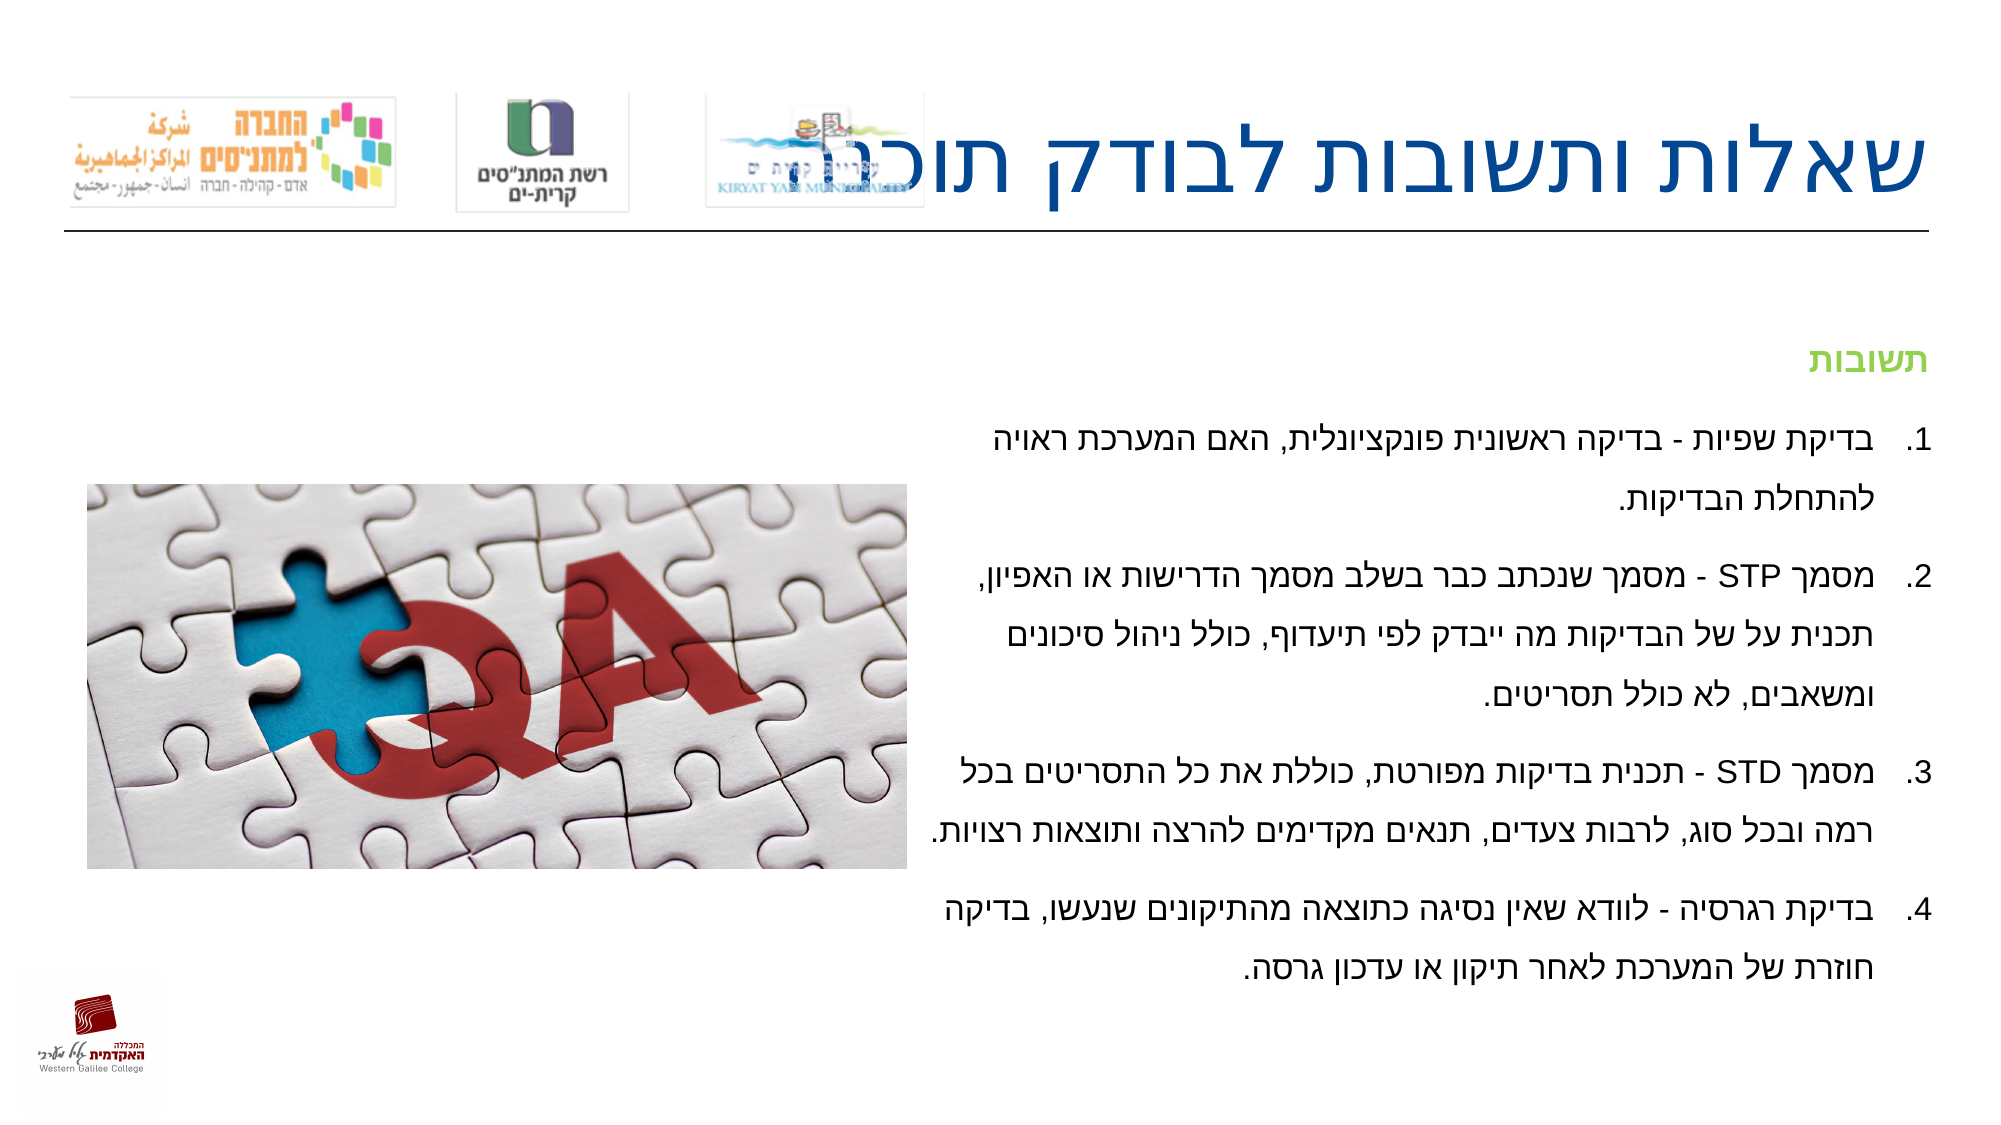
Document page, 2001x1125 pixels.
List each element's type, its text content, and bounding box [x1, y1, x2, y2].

picture [18, 970, 164, 1116]
text_box תשובות בדיקת שפיות - בדיקה ראשונית פונקציונלית, האם המערכת ראויה להתחלת הבדיקות. מסמך STP - מסמך שנכתב כבר בשלב מסמך הדרישות או האפיון, תכנית על של הבדיקות מה ייבדק לפי תיעדוף, כולל ניהול סיכונים ומשאבים, לא כולל תסריטים. מסמך STD - תכנית בדיקות מפורטת, כוללת את כל התסריטים בכל רמה ובכל סוג, לרבות צעדים, תנאים מקדימים להרצה ותוצאות רצויות. בדיקת רגרסיה - לוודא שאין נסיגה כתוצאה מהתיקונים שנעשו, בדיקה חוזרת של המערכת לאחר תיקון או עדכון גרסה. [924, 309, 1930, 1043]
picture [87, 484, 907, 869]
picture [70, 93, 925, 213]
title שאלות ותשובות לבודק תוכנה [64, 55, 1930, 221]
